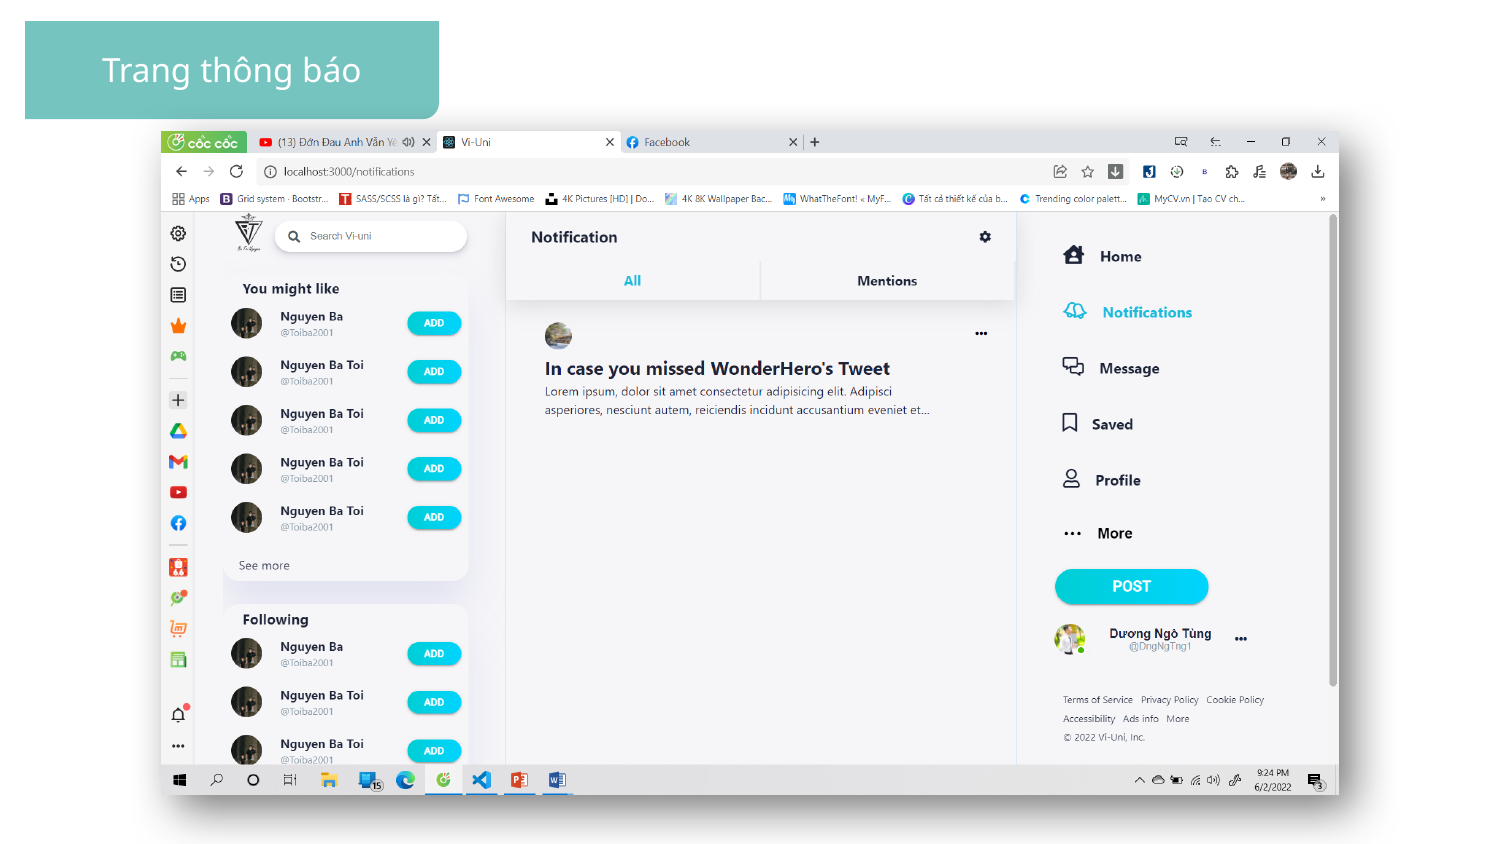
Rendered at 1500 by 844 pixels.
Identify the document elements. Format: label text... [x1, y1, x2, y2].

text_box Trang thông báo [24, 33, 439, 107]
text_box [25, 21, 440, 103]
text_box [25, 107, 439, 120]
picture [161, 131, 1339, 795]
